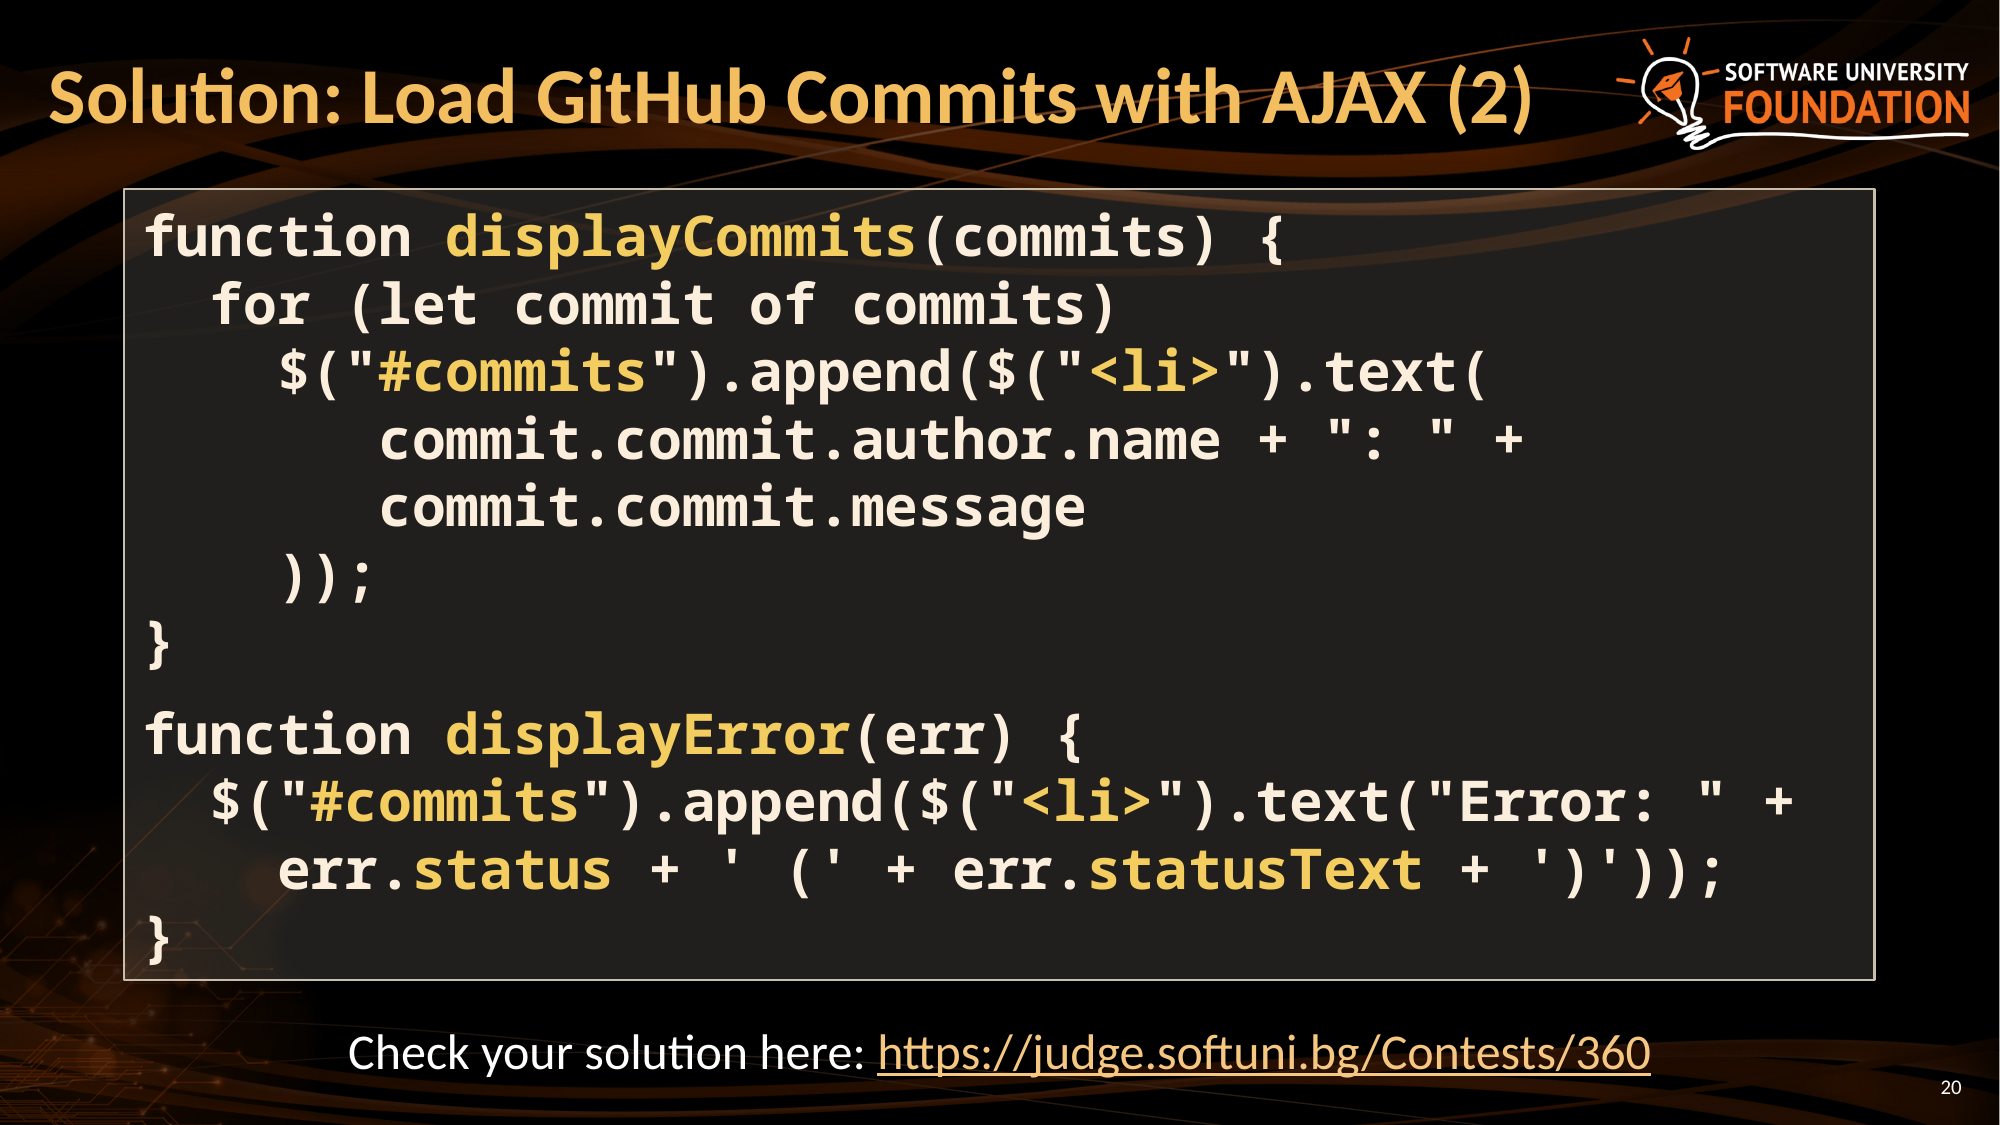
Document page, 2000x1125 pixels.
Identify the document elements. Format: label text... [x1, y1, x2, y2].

picture [0, 0, 2000, 1125]
text_box <number> [1897, 1070, 1968, 1103]
text_box function displayCommits(commits) { for (let commit of commits) $("#commits").append($("<li>").text( commit.commit.author.name + ": " + commit.commit.message )); } function displayError(err) { $("#commits").append($("<li>").text("Error: " + err.status + ' (' + err.statusText + ')')); } [124, 188, 1875, 980]
text_box Check your solution here: https://judge.softuni.bg/Contests/360 [133, 1012, 1866, 1088]
text_box Solution: Load GitHub Commits with AJAX (2) [30, 6, 1602, 189]
